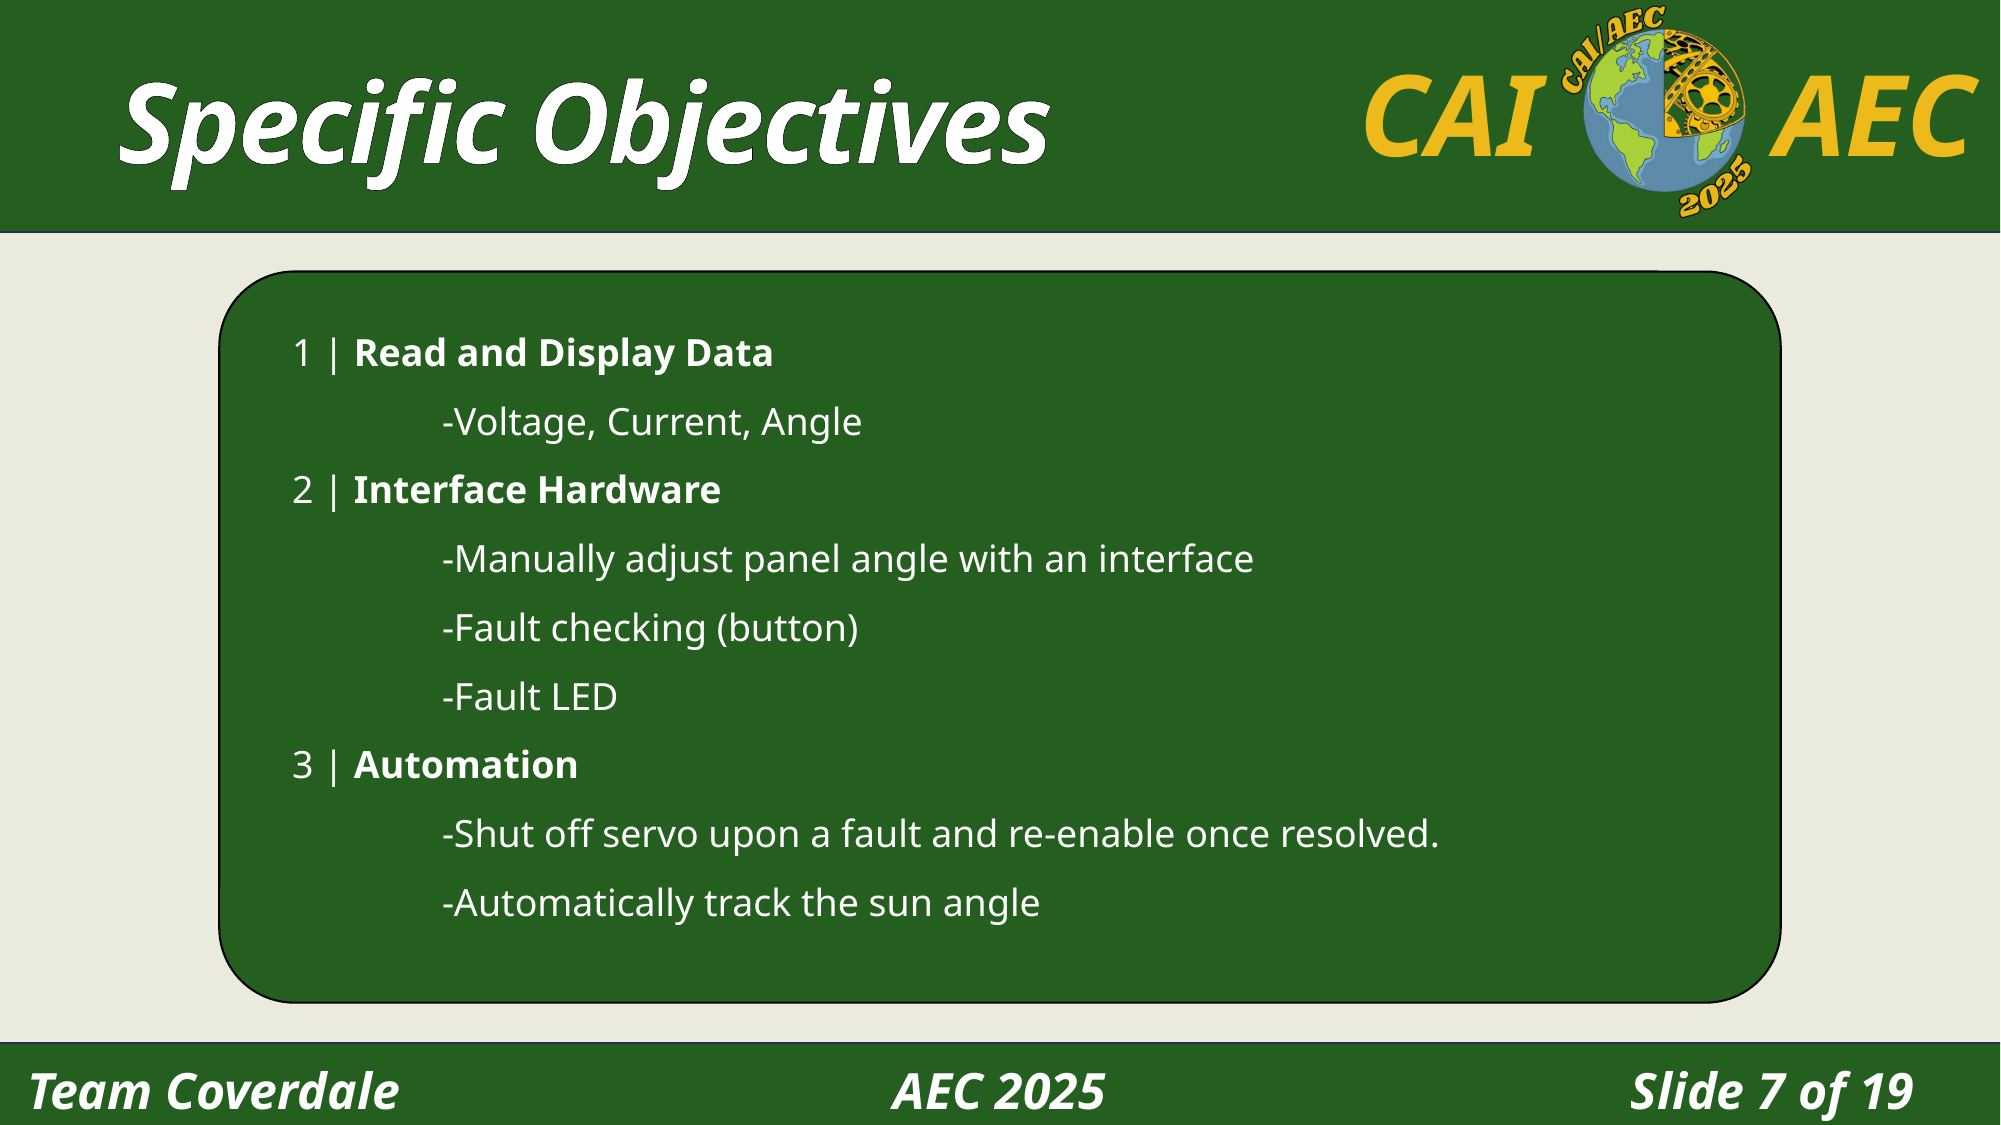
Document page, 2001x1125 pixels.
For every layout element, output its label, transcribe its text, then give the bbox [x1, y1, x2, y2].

text_box [218, 270, 1782, 1004]
picture [1548, 0, 1774, 225]
text_box 1 | Read and Display Data -Voltage, Current, Angle 2 | Interface Hardware -Manually adjust panel angle with an interface -Fault checking (button) -Fault LED 3 | Automation -Shut off servo upon a fault and re-enable once resolved. -Automatically track the sun angle [277, 310, 1723, 1000]
text_box Specific Objectives [102, 43, 1371, 194]
